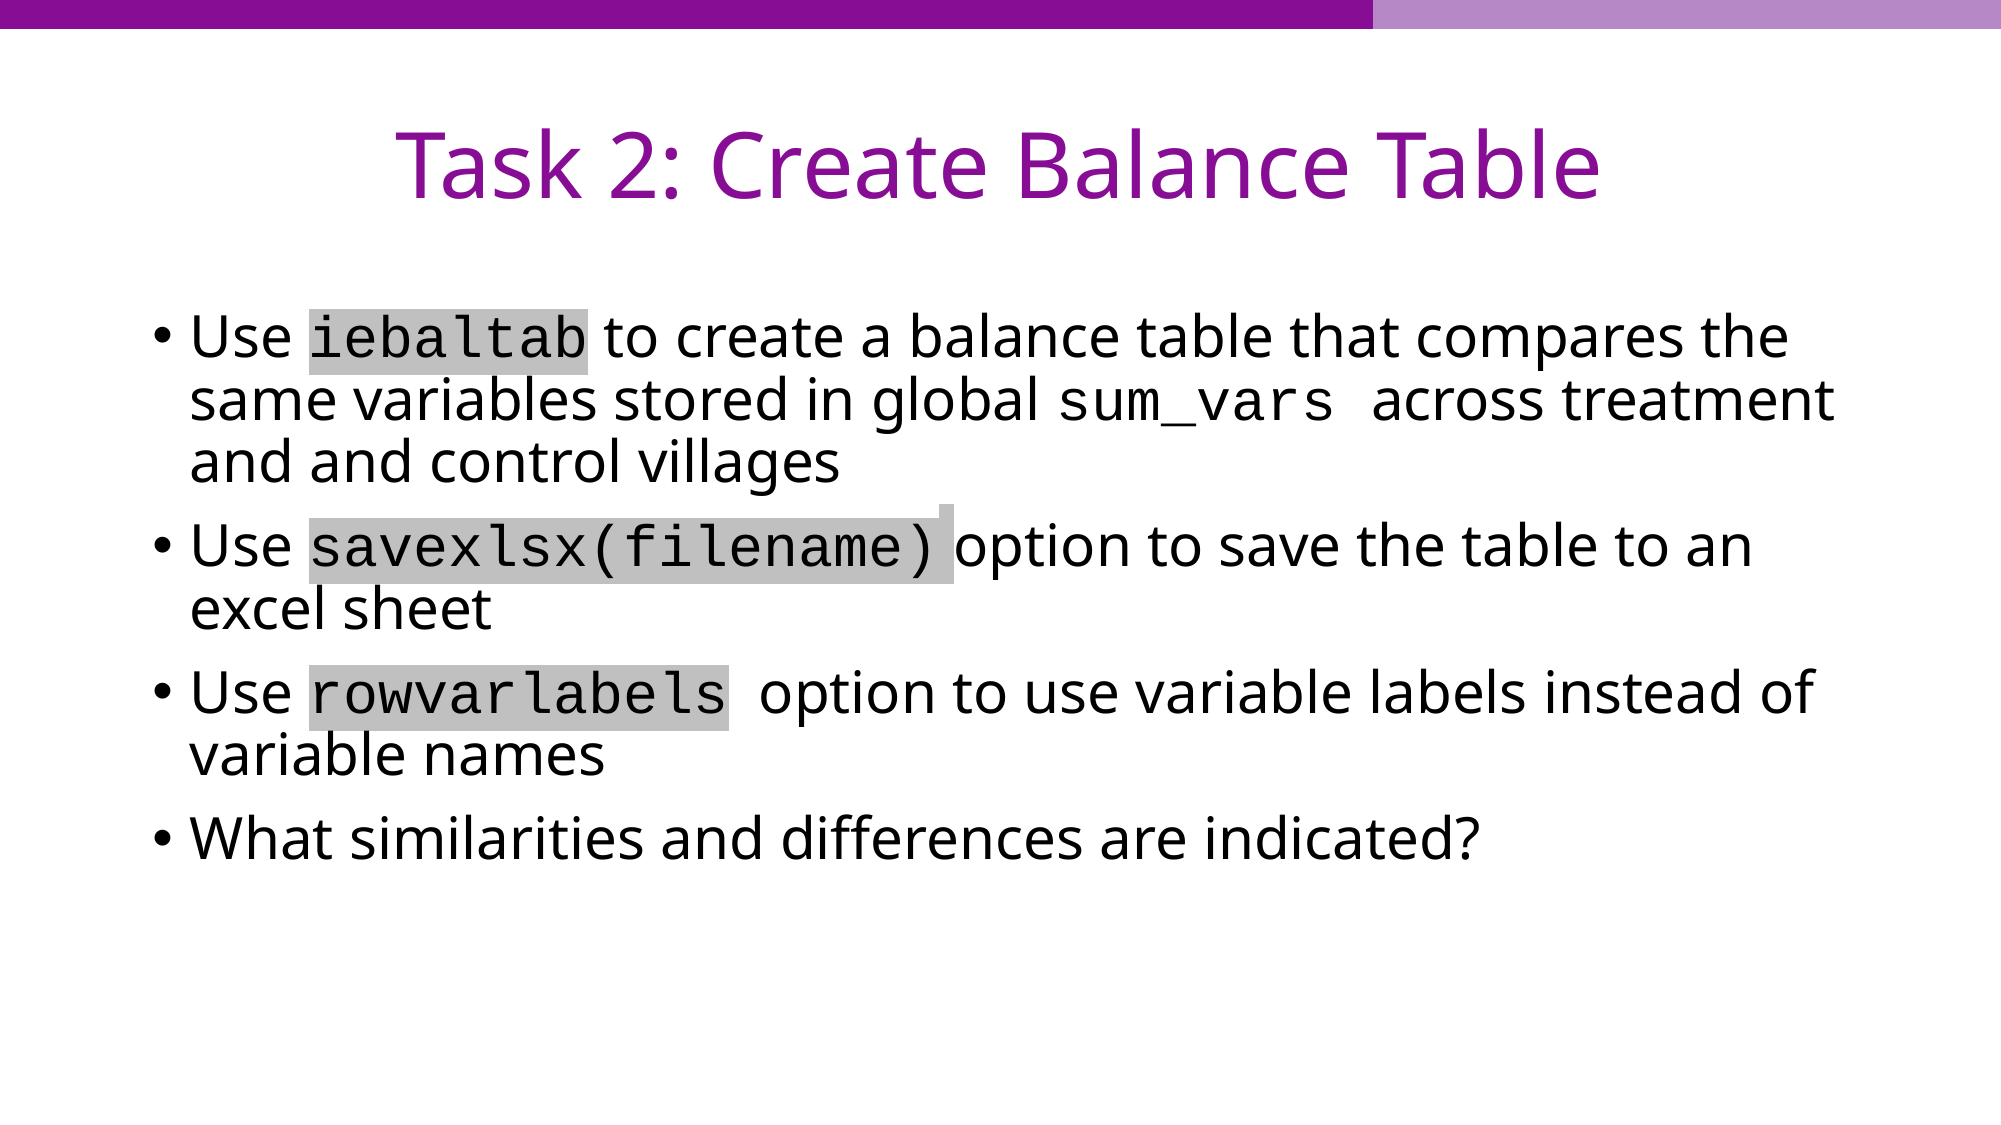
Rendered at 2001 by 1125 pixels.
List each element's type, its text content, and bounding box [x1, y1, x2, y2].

list Use iebaltab to create a balance table that compares the same variables stored in global sum_vars across treatment and and control villages Use savexlsx(filename) option to save the table to an excel sheet Use rowvarlabels option to use variable labels instead of variable names What similarities and differences are indicated? [137, 299, 1863, 1014]
title Task 2: Create Balance Table [137, 59, 1863, 278]
